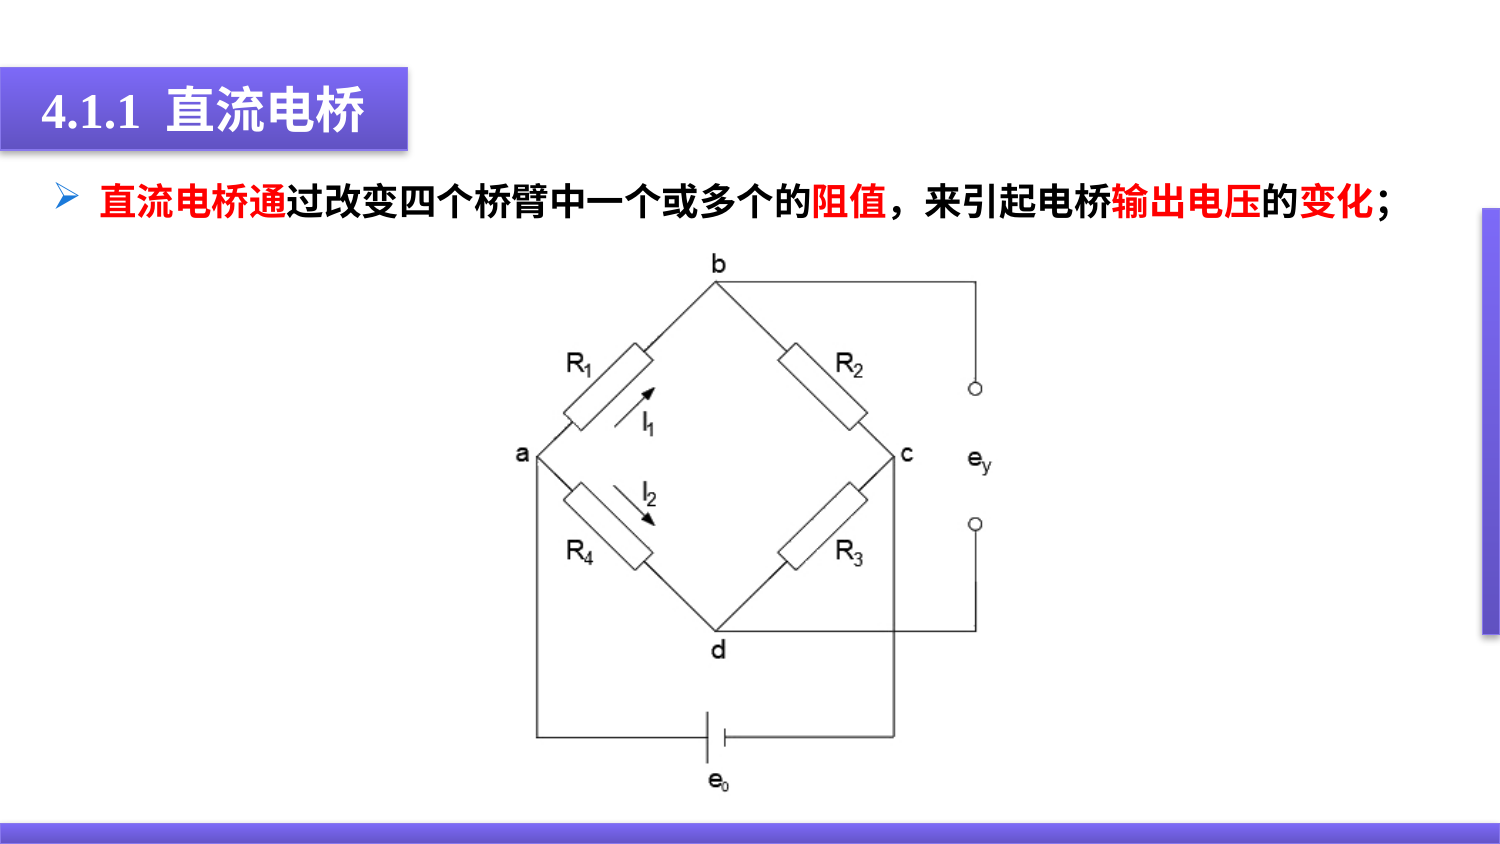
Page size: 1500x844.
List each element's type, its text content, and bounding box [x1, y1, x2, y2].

text_box [0, 67, 408, 151]
text_box 直流电桥通过改变四个桥臂中一个或多个的阻值，来引起电桥输出电压的变化； [37, 161, 1463, 231]
picture [501, 231, 999, 801]
text_box 4.1.1 直流电桥 [13, 71, 381, 146]
